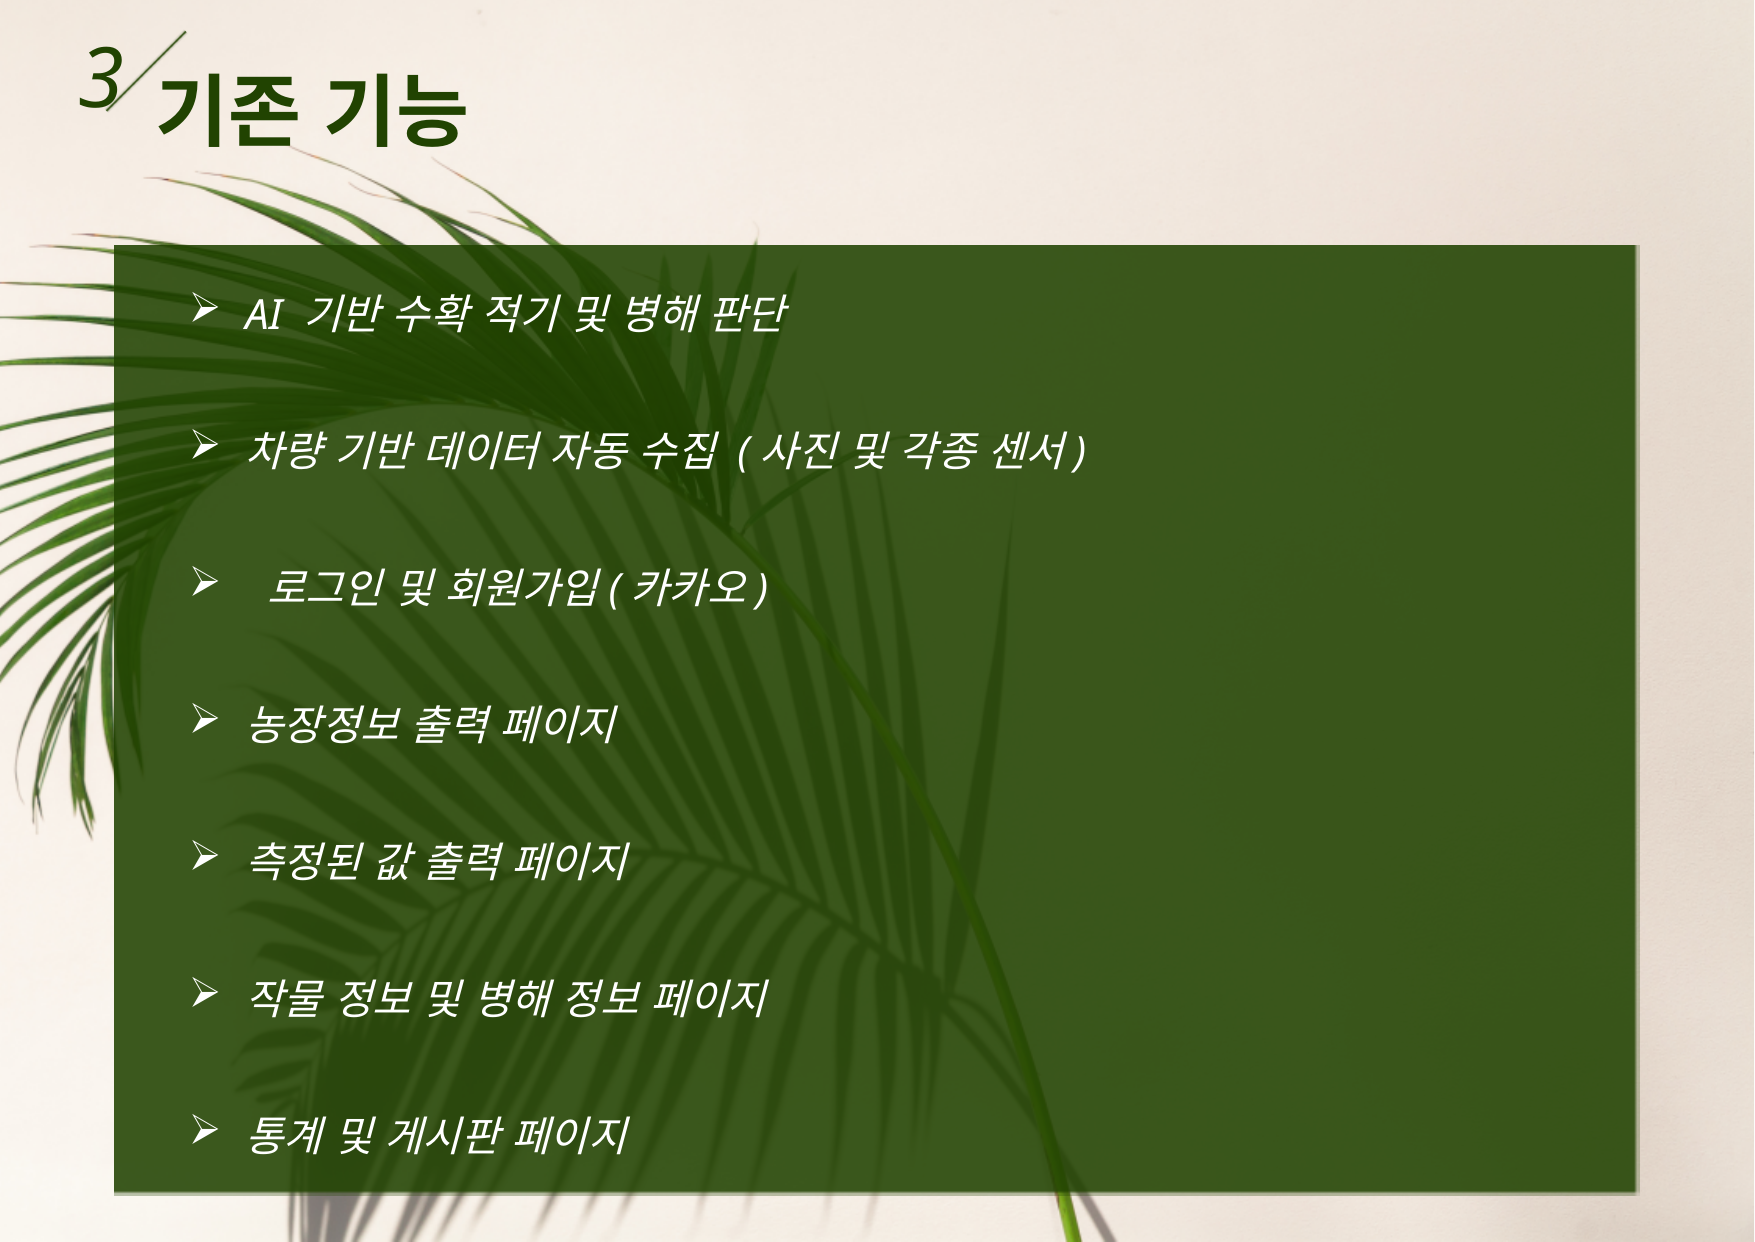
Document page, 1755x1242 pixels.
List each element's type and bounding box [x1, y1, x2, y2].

text_box [0, 0, 1755, 1242]
